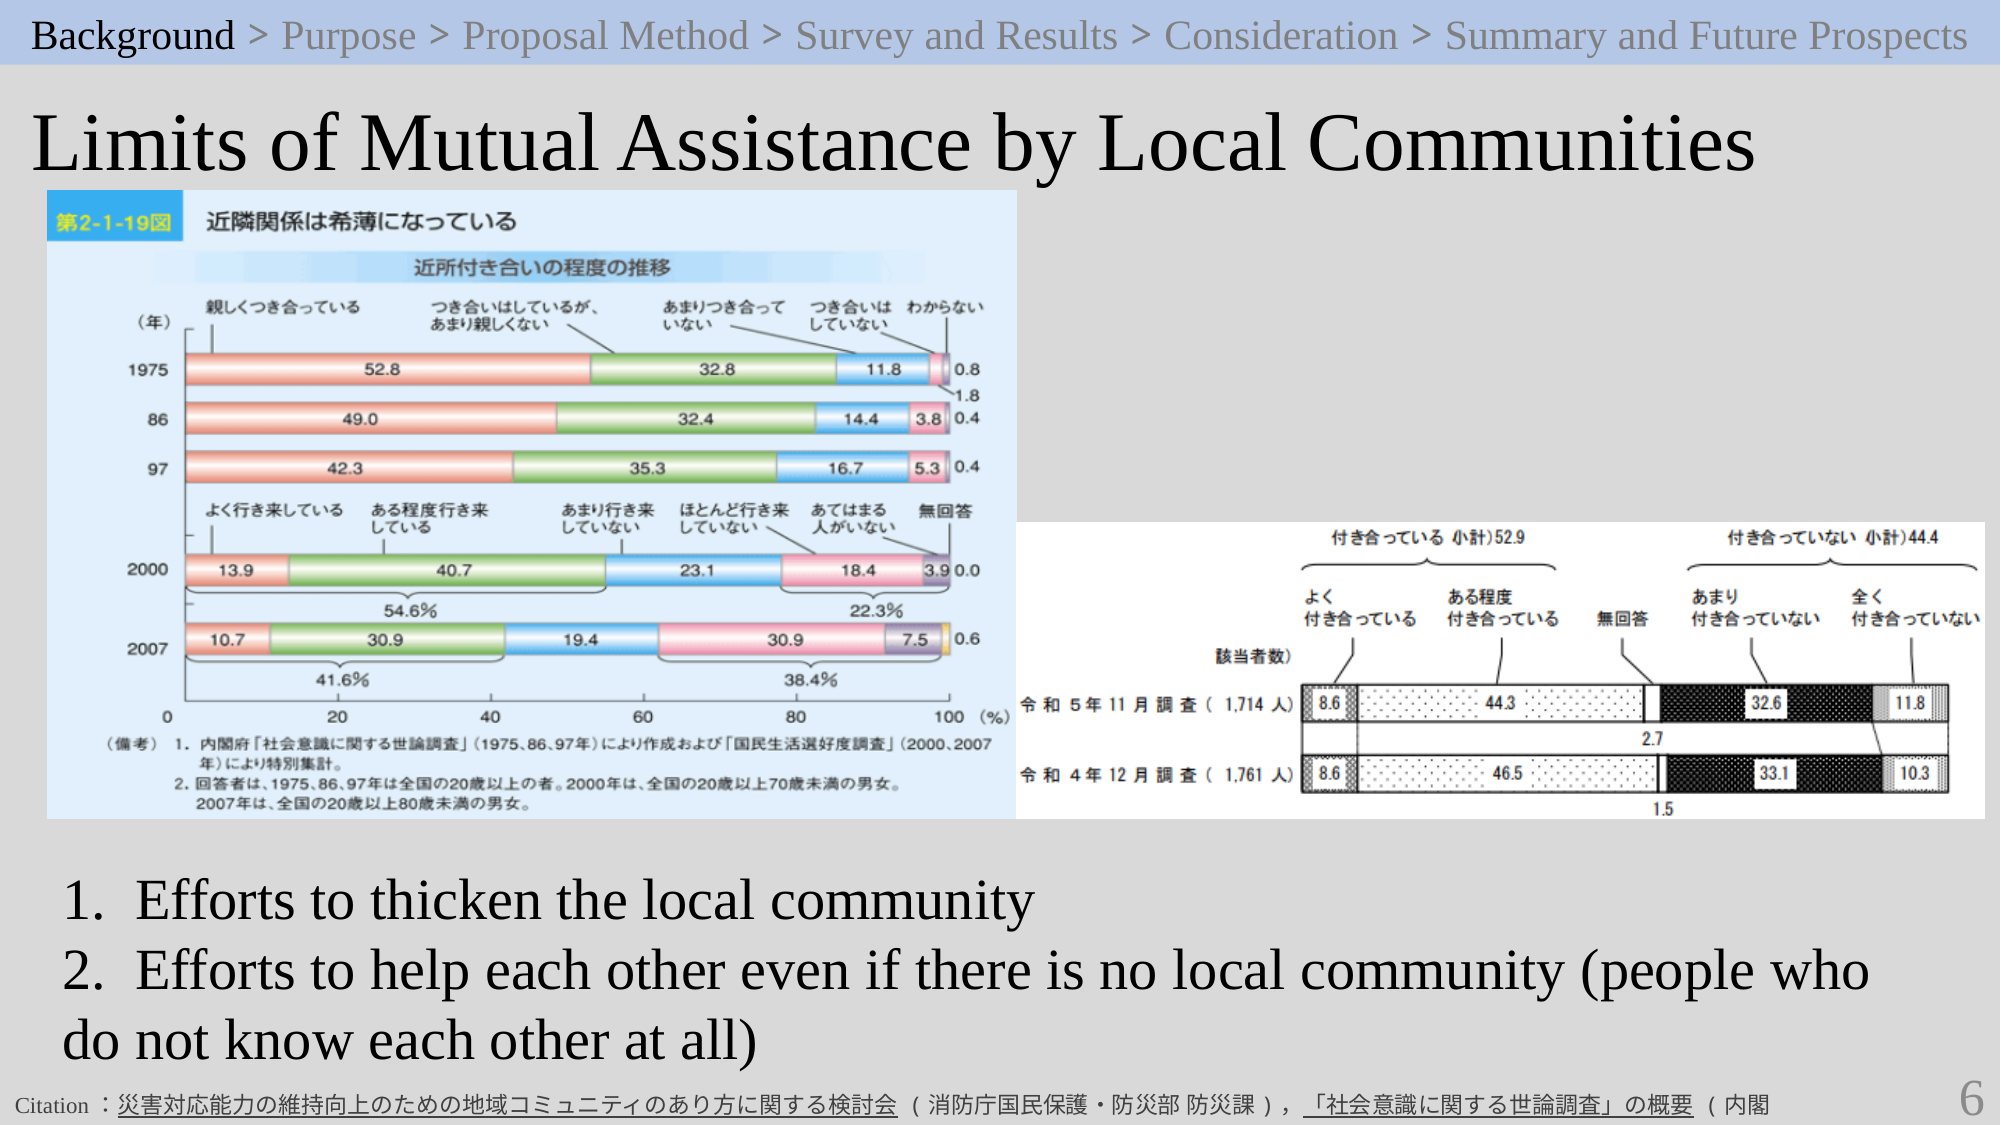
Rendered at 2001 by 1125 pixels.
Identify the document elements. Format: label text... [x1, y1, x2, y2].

text_box Limits of Mutual Assistance by Local Communities [16, 79, 2000, 195]
slide_number 6 [1550, 1065, 2000, 1125]
picture [47, 190, 1985, 819]
text_box Background > Purpose > Proposal Method > Survey and Results > Consideration > Summary and Future Prospects [0, 0, 2000, 65]
text_box 1. Efforts to thicken the local community 2. Efforts to help each other even if there is no local community (people who do not know each other at all) [47, 853, 1909, 1079]
text_box Citation：災害対応能力の維持向上のための地域コミュニティのあり方に関する検討会 (消防庁国民保護・防災部 防災課)，「社会意識に関する世論調査」の概要 (内閣府) [0, 1083, 1824, 1125]
